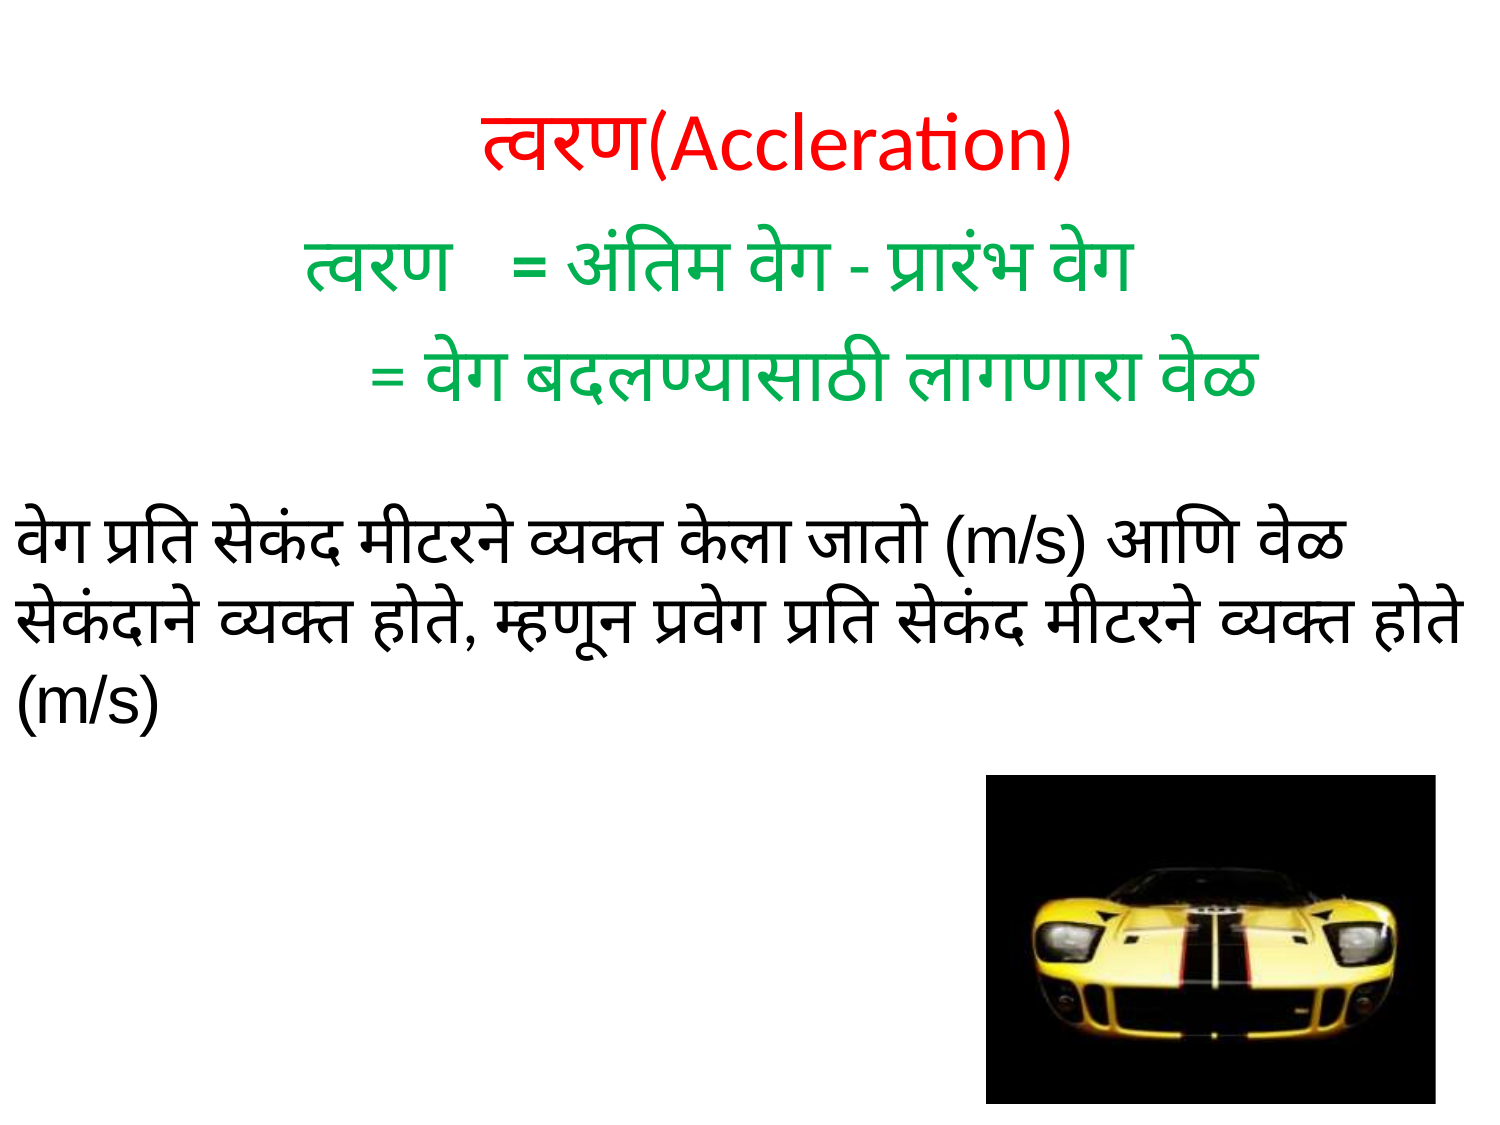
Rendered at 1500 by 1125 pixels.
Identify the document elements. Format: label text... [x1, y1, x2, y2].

text_box त्वरण(Accleration) [140, 35, 1395, 195]
text_box [986, 775, 1436, 1104]
text_box त्वरण = अंतिम वेग - प्रारंभ वेग = वेग बदलण्यासाठी लागणारा वेळ वेग प्रति सेकंद मीटरने व्यक्त केला जातो (m/s) आणि वेळ सेकंदाने व्यक्त होते, म्हणून प्रवेग प्रति सेकंद मीटरने व्यक्त होते (m/s) [12, 196, 1479, 737]
